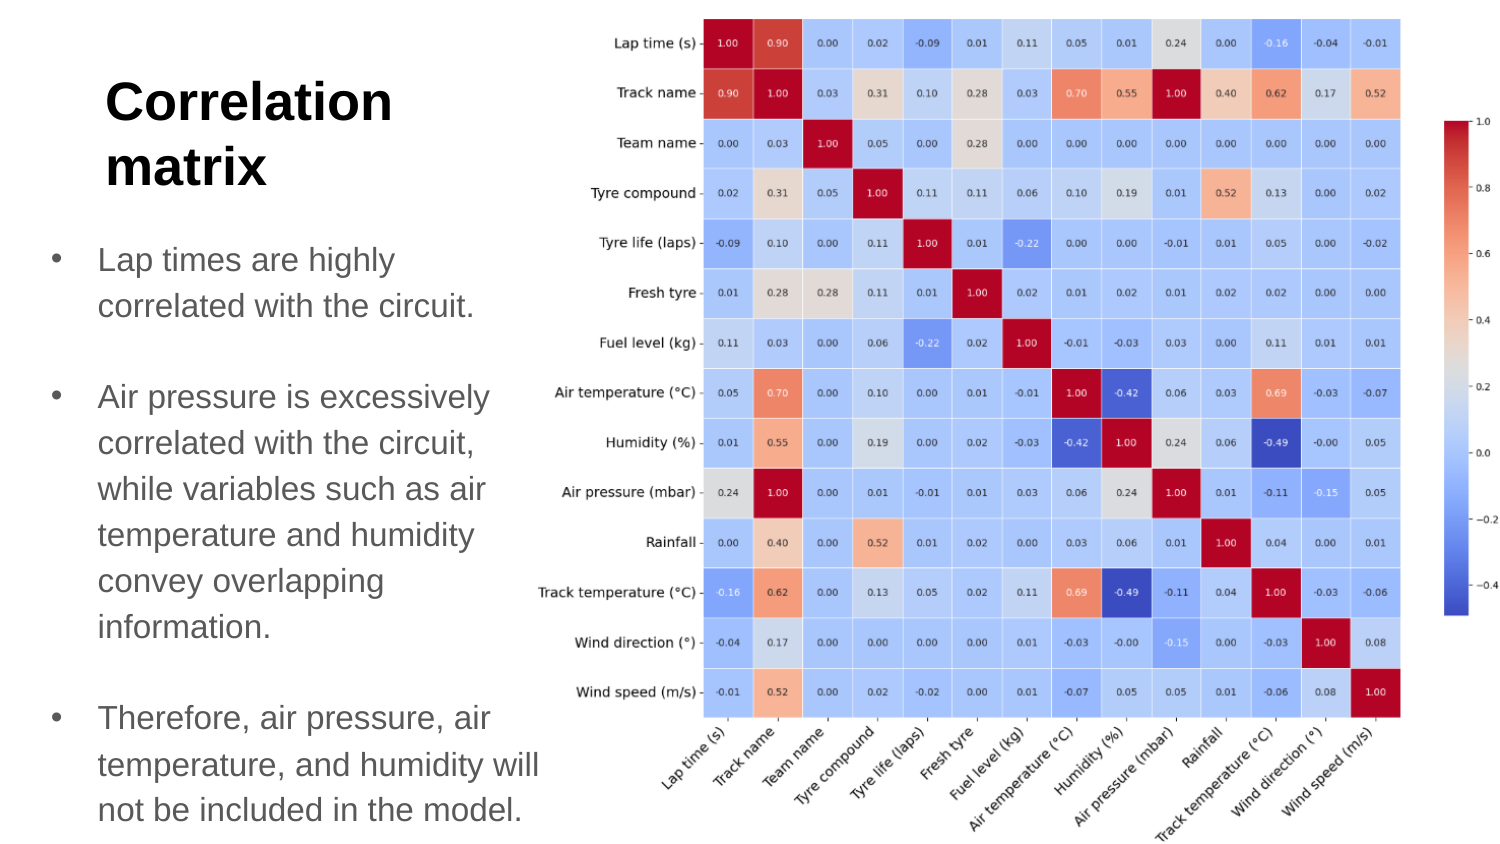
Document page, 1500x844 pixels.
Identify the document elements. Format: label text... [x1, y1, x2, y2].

list Lap times are highly correlated with the circuit. Air pressure is excessively correlated with the circuit, while variables such as air temperature and humidity convey overlapping information. Therefore, air pressure, air temperature, and humidity will not be included in the model. [30, 231, 528, 829]
title Correlation matrix [105, 66, 528, 207]
picture [533, 13, 1500, 844]
